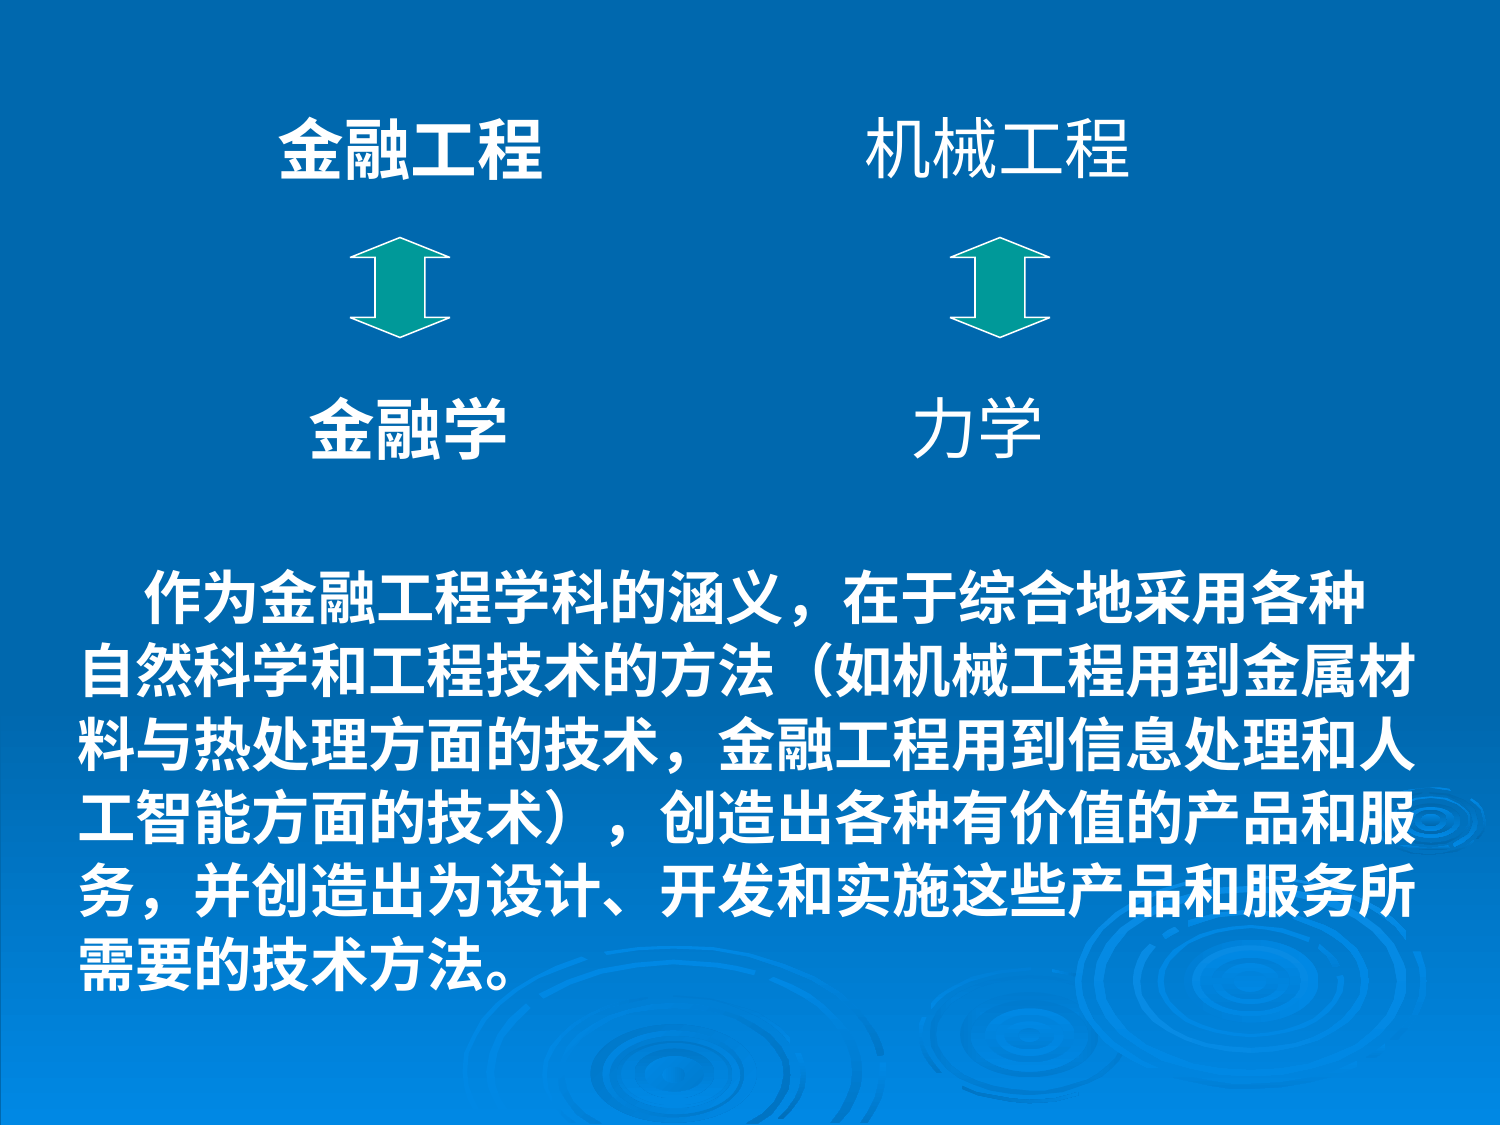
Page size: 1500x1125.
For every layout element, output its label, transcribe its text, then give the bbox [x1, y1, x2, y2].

text_box [950, 237, 1051, 338]
text_box [350, 237, 451, 338]
list 金融工程 金融学 [262, 99, 613, 538]
text_box 机械工程 力学 [849, 99, 1213, 488]
text_box 作为金融工程学科的涵义，在于综合地采用各种自然科学和工程技术的方法（如机械工程用到金属材料与热处理方面的技术，金融工程用到信息处理和人工智能方面的技术），创造出各种有价值的产品和服务，并创造出为设计、开发和实施这些产品和服务所需要的技术方法。 [62, 549, 1438, 1075]
